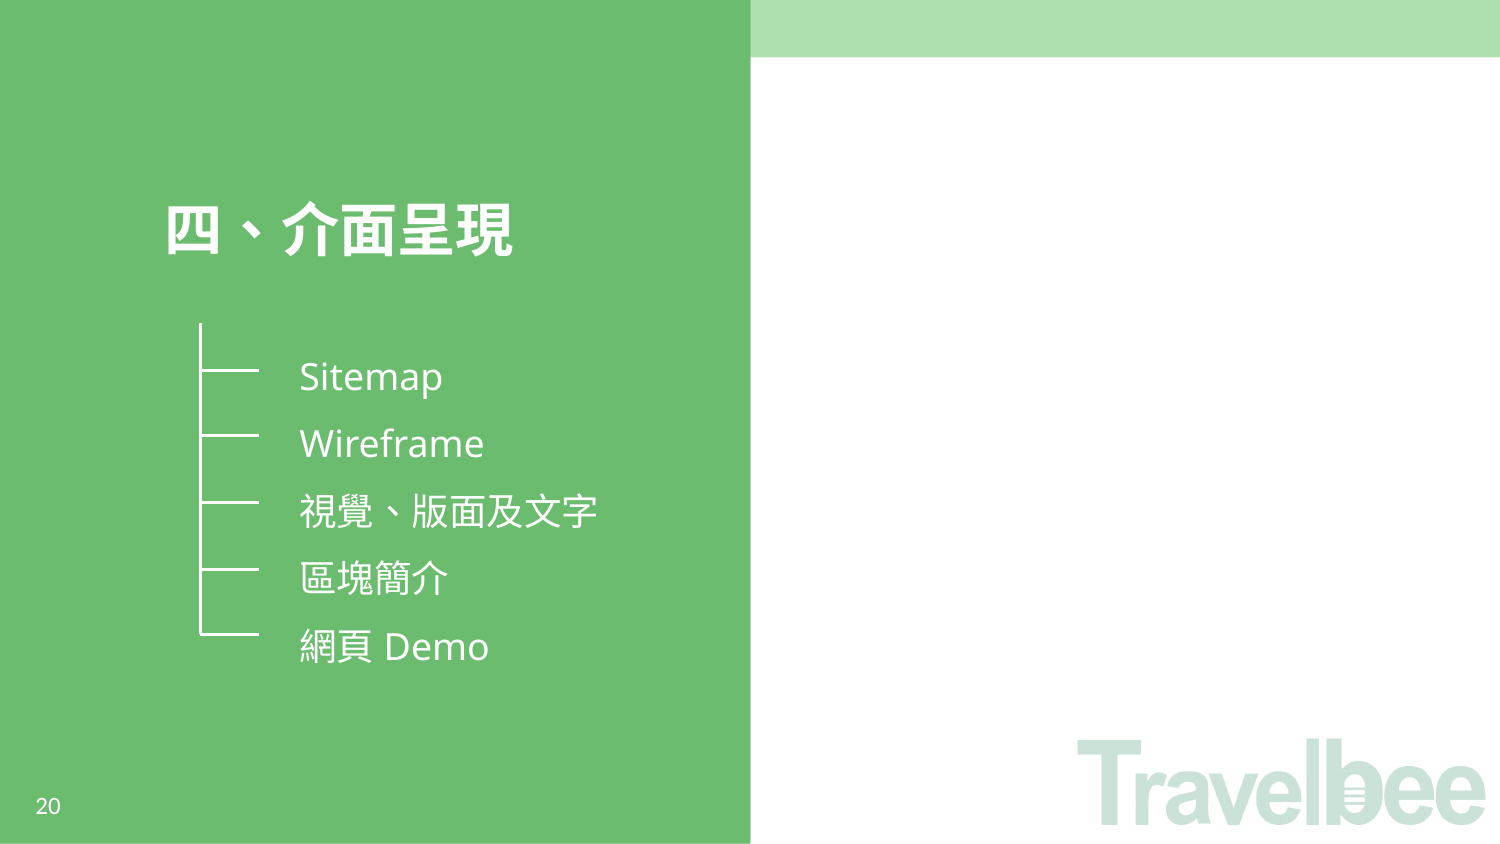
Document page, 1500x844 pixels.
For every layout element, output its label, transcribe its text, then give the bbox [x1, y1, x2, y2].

slide_number 20 [0, 782, 97, 827]
text_box 四、介面呈現 [149, 185, 529, 271]
picture [0, 0, 1500, 844]
text_box [828, 739, 1495, 840]
text_box Sitemap Wireframe 視覺、版面及文字 區塊簡介 網頁Demo [284, 323, 615, 676]
